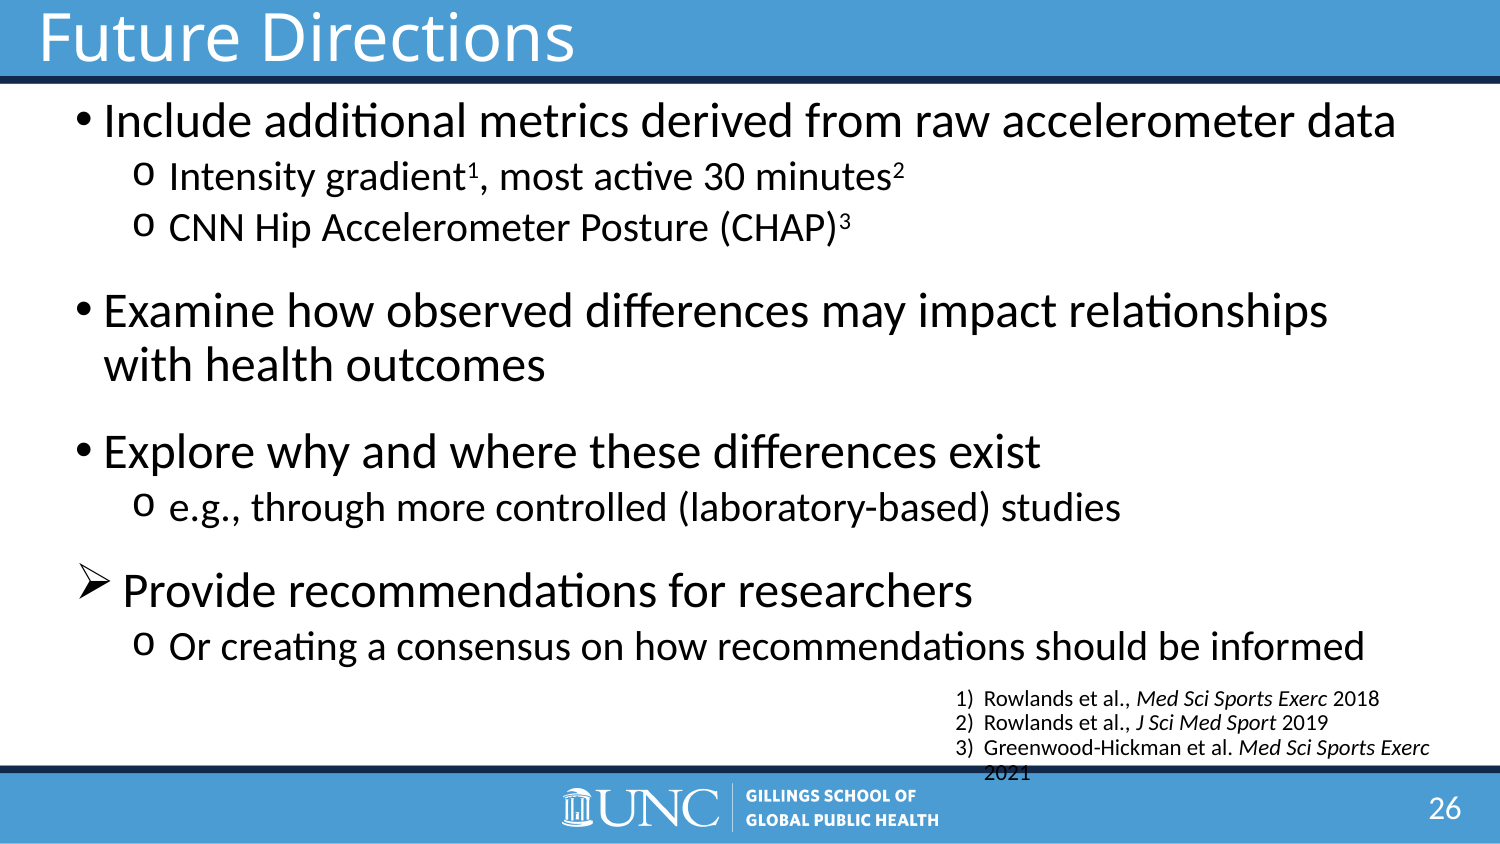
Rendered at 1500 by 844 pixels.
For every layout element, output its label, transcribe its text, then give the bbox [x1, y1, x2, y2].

text_box Rowlands et al., Med Sci Sports Exerc 2018 Rowlands et al., J Sci Med Sport 2019 Greenwood-Hickman et al. Med Sci Sports Exerc 2021 [940, 678, 1497, 793]
slide_number 26 [1139, 793, 1477, 829]
list Include additional metrics derived from raw accelerometer data Intensity gradient1, most active 30 minutes2 CNN Hip Accelerometer Posture (CHAP)3 Examine how observed differences may impact relationships with health outcomes Explore why and where these differences exist e.g., through more controlled (laboratory-based) studies Provide recommendations for researchers Or creating a consensus on how recommendations should be informed [60, 86, 1440, 761]
list Future Directions [22, 2, 1478, 78]
picture [562, 783, 938, 832]
